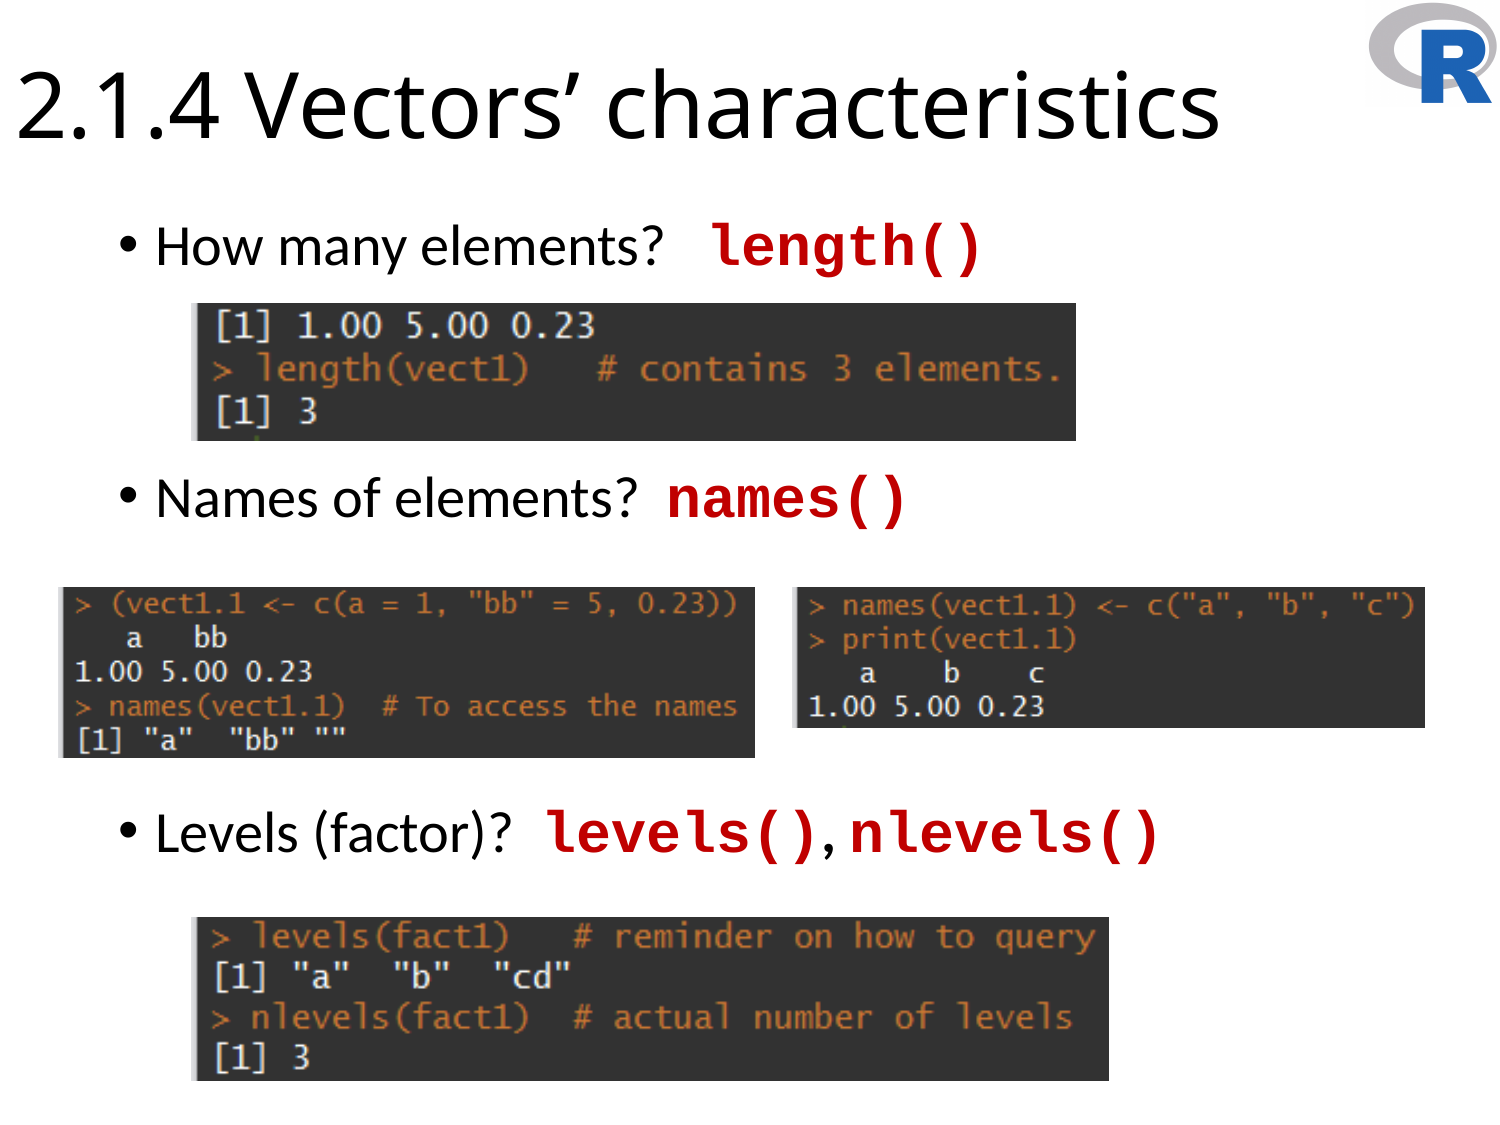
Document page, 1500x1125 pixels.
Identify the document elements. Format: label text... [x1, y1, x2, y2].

text_box 2.1.4 Vectors’ characteristics [0, 0, 1500, 218]
list How many elements? length() Names of elements? names() Levels (factor)? levels(), nlevels() [103, 218, 1397, 1014]
picture [58, 587, 755, 758]
picture [191, 303, 1076, 441]
picture [1365, 0, 1500, 107]
picture [792, 587, 1425, 729]
picture [191, 917, 1109, 1081]
